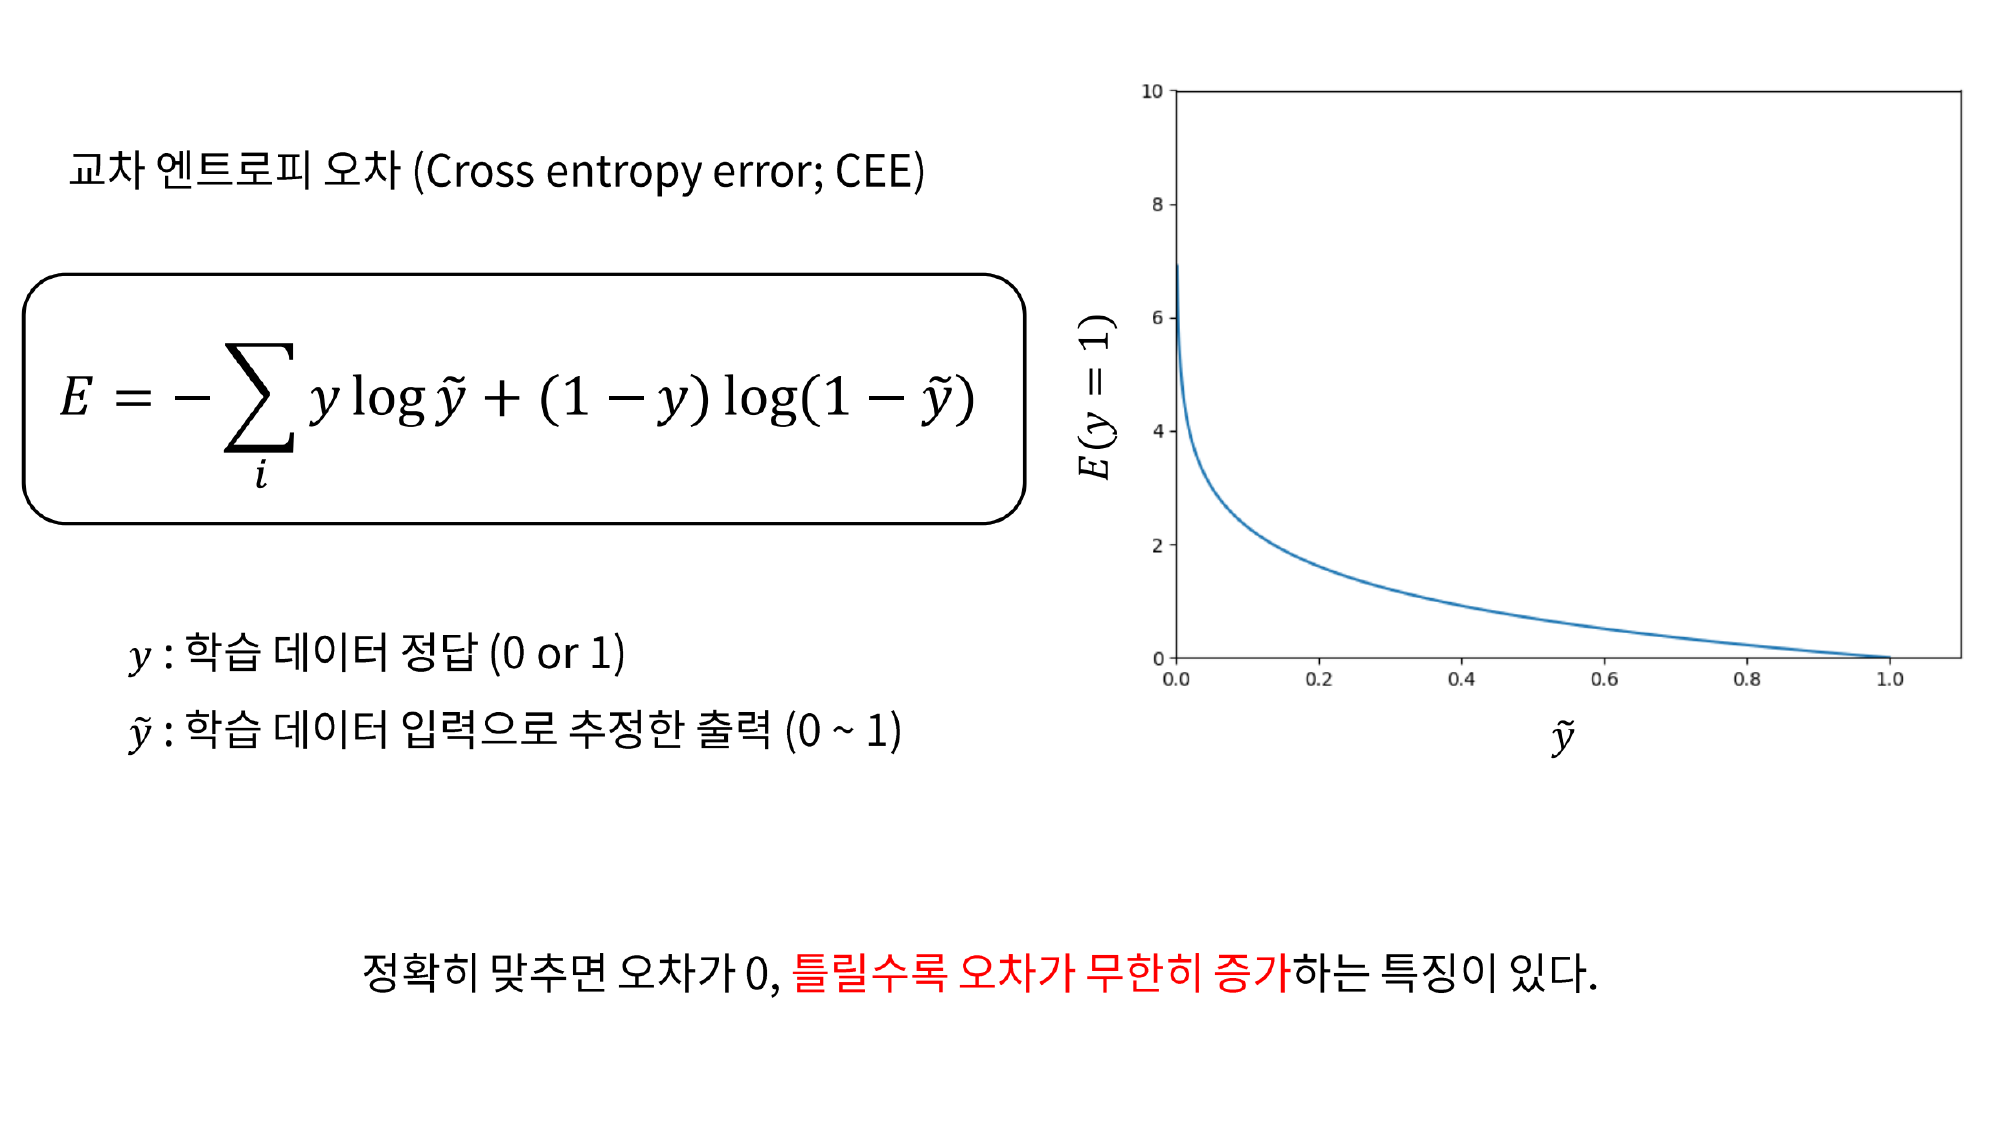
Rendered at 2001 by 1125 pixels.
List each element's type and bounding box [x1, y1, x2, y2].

picture [0, 77, 2000, 1047]
